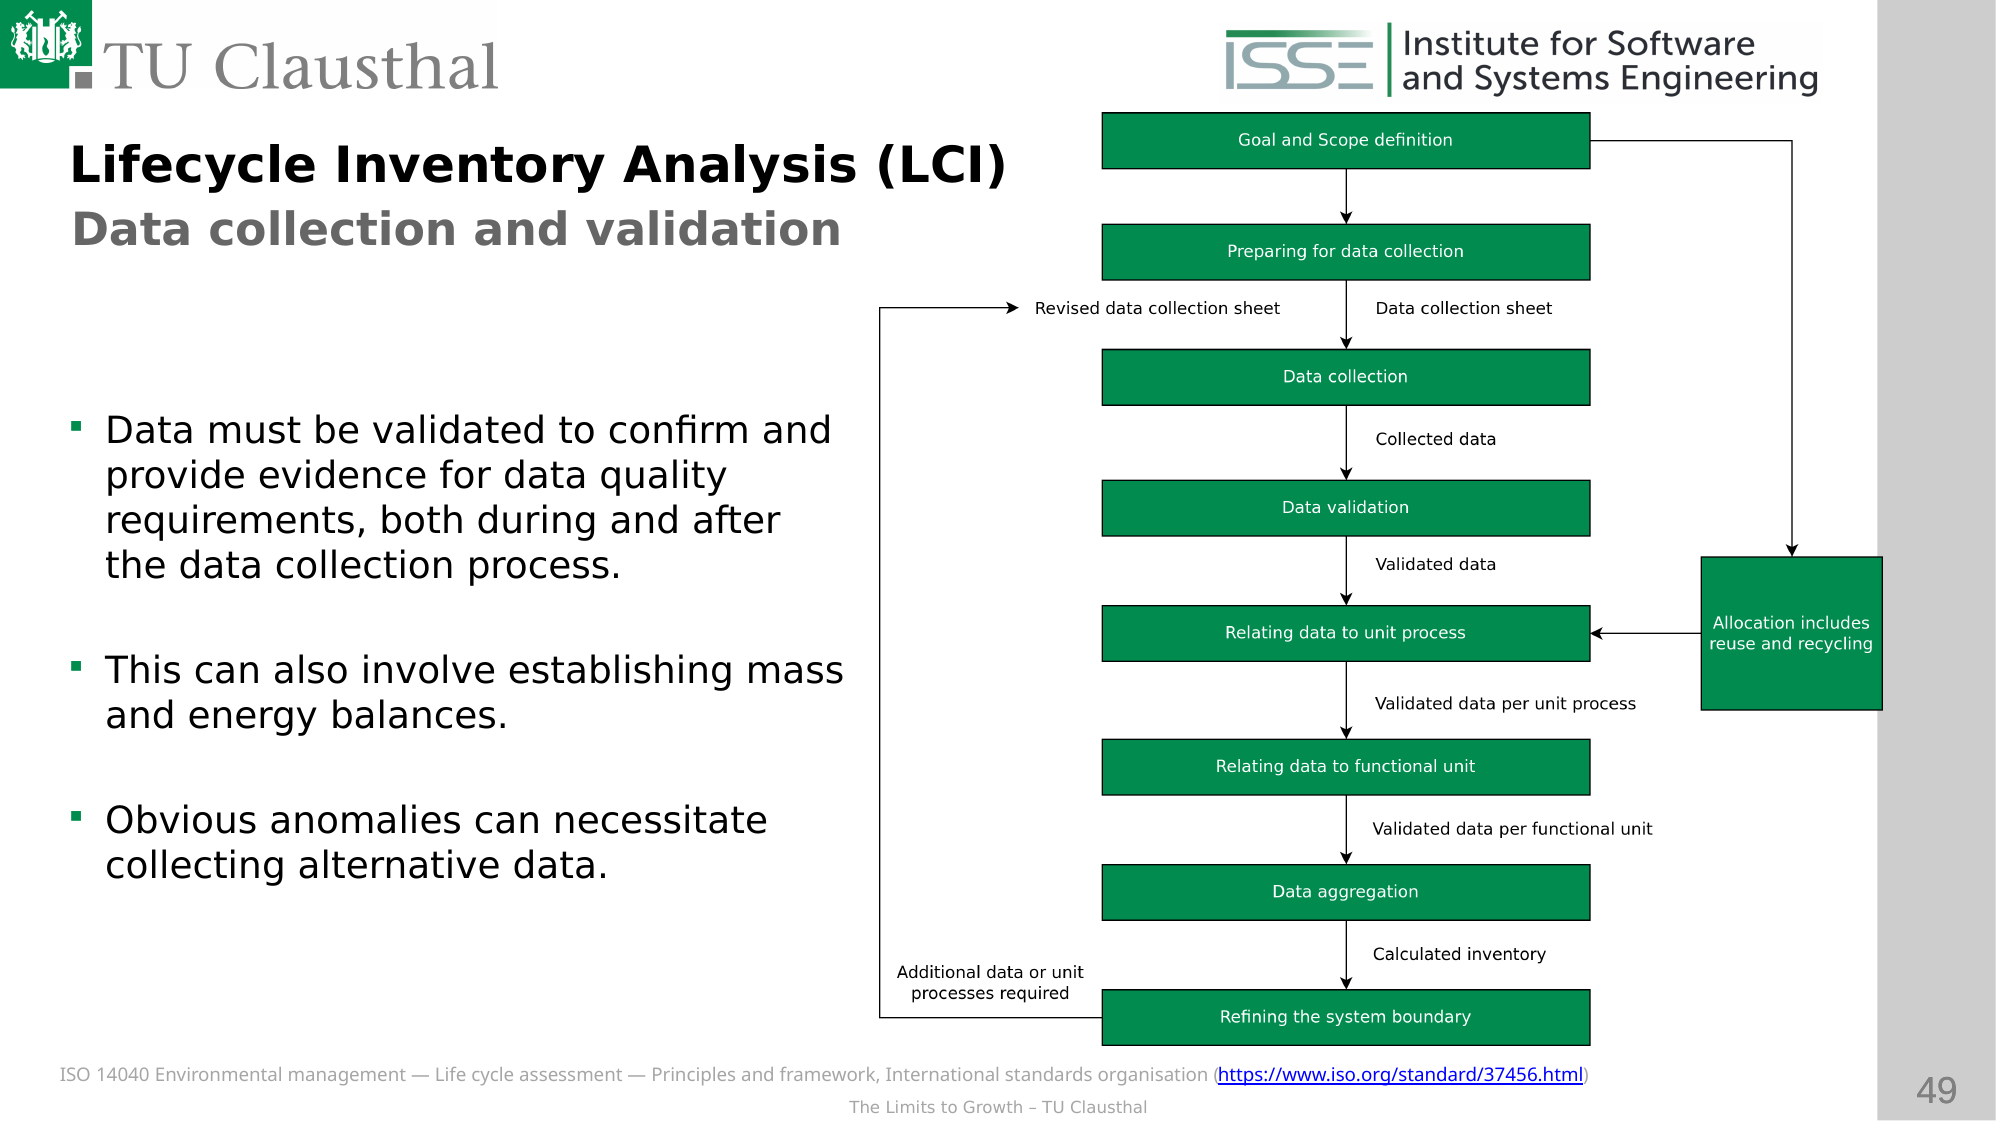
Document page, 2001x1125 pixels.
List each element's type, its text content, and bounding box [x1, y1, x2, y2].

text_box ISO 14040 Environmental management — Life cycle assessment — Principles and framework, International standards organisation (https://www.iso.org/standard/37456.html) [45, 1055, 1836, 1096]
picture [0, 0, 498, 89]
picture [1218, 22, 1823, 103]
picture [869, 112, 1883, 1046]
text_box Data collection and validation [70, 188, 869, 267]
text_box Data must be validated to confirm and provide evidence for data quality requirements, both during and after the data collection process. This can also involve establishing mass and energy balances. Obvious anomalies can necessitate collecting alternative data. [55, 208, 861, 1032]
text_box Lifecycle Inventory Analysis (LCI) [55, 125, 869, 205]
